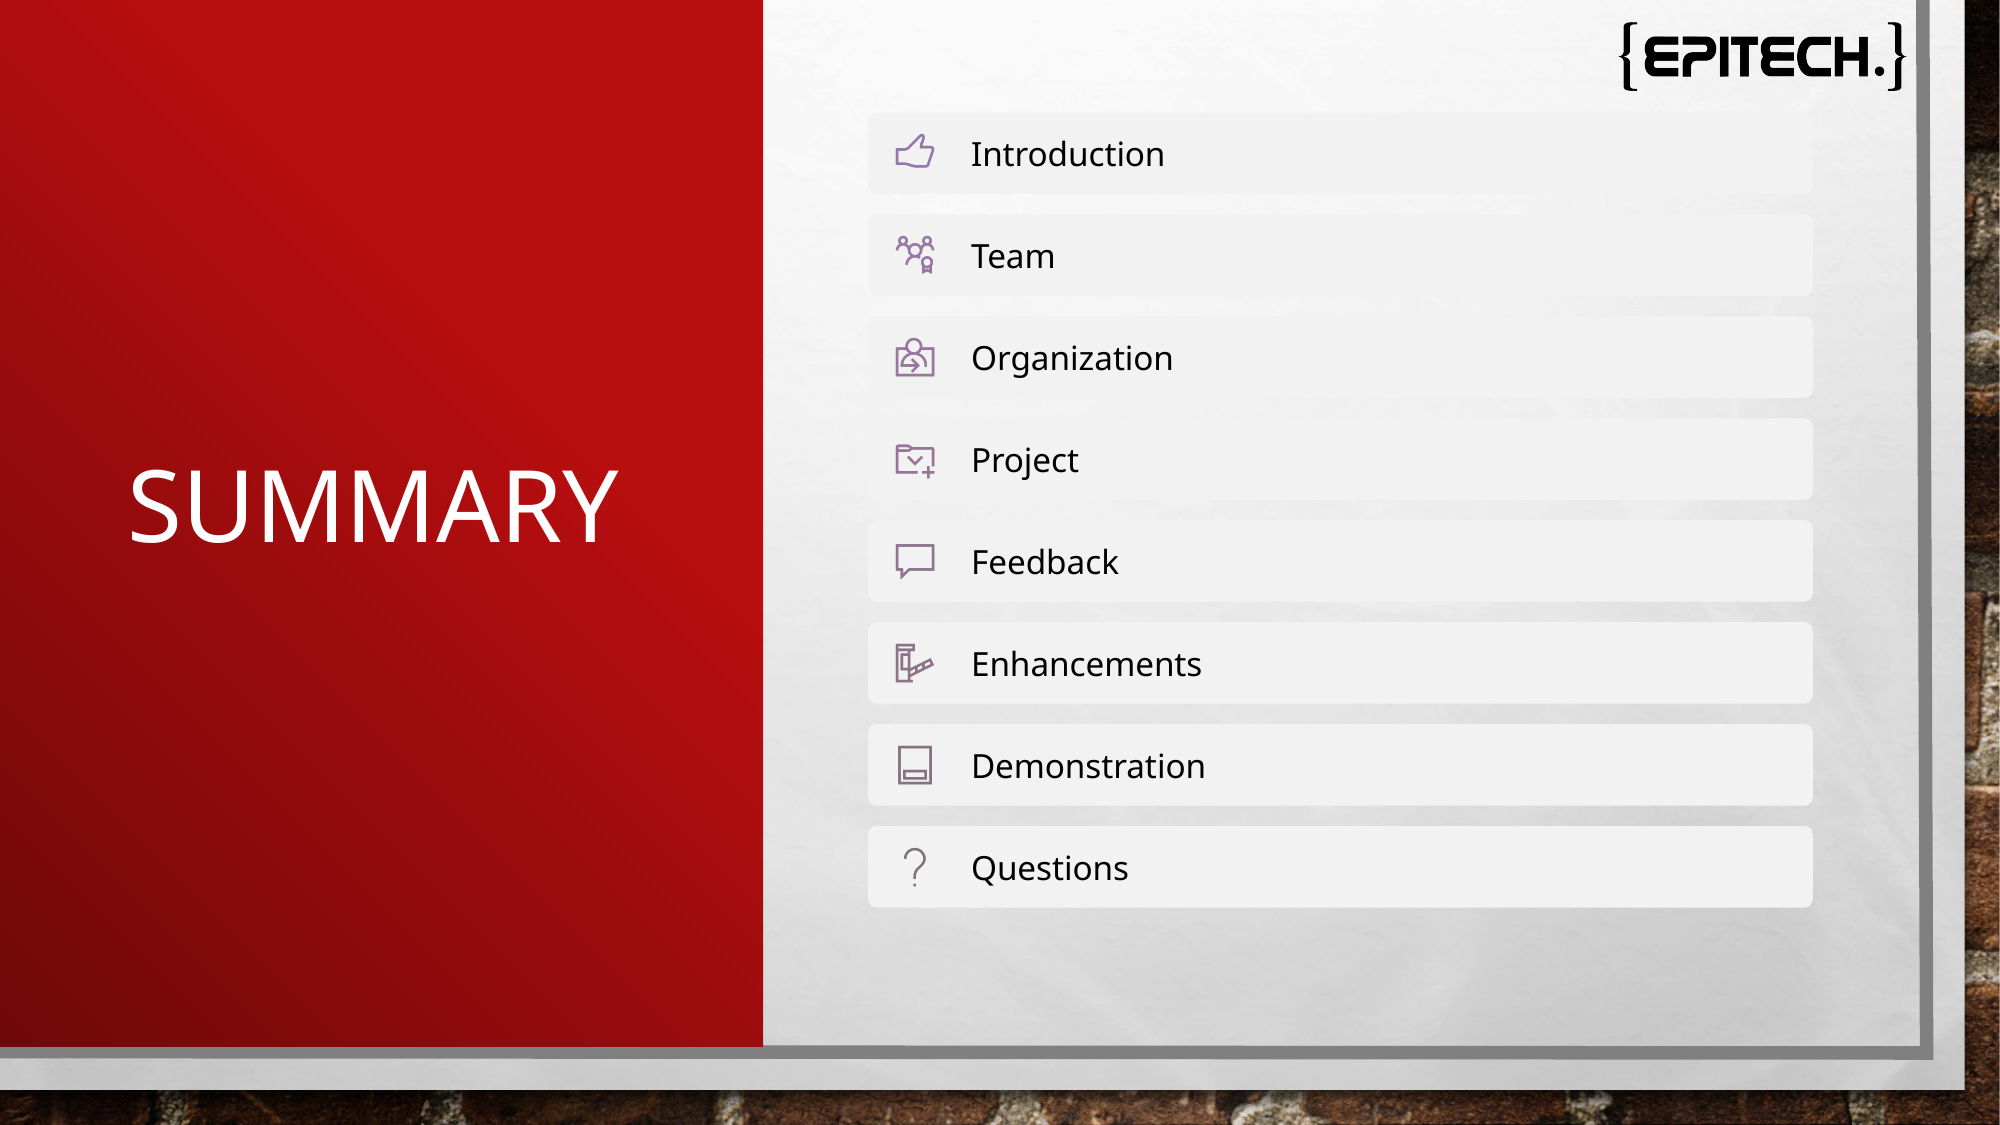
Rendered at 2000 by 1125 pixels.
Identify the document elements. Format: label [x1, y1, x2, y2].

list [867, 112, 1814, 908]
picture [0, 0, 2000, 1125]
